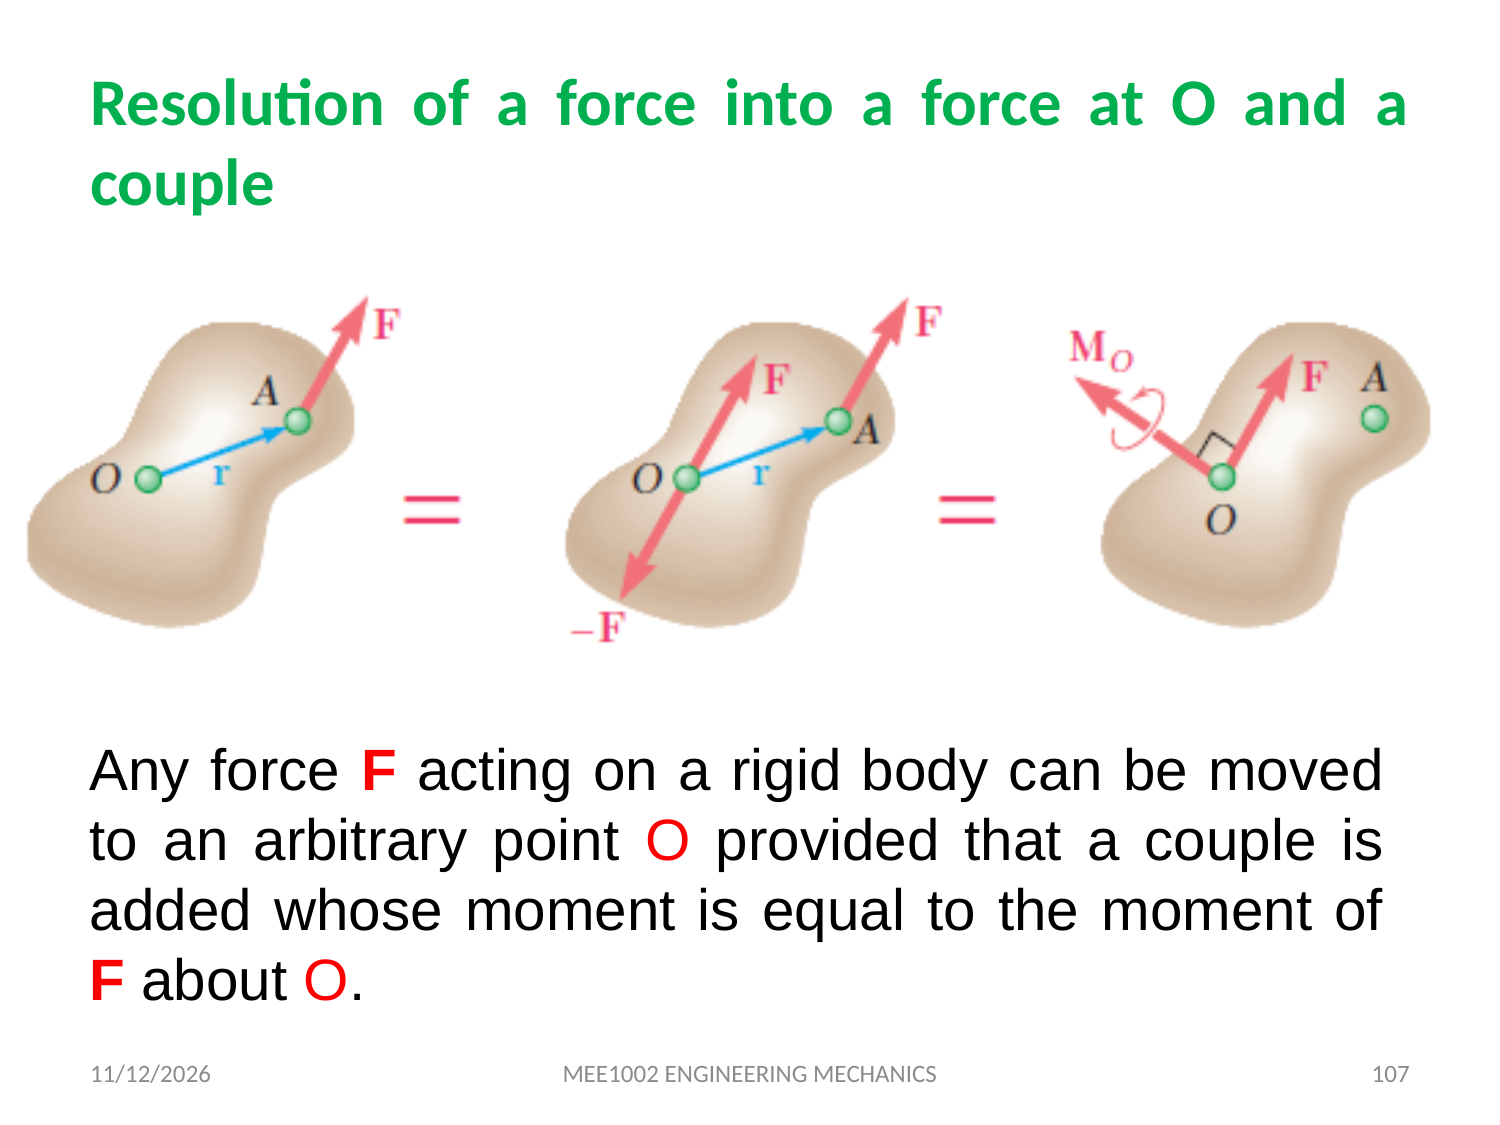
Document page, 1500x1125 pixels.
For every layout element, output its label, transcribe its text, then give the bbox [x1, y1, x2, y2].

slide_number 107 [1074, 1042, 1425, 1103]
title Resolution of a force into a force at O and a couple [75, 45, 1425, 233]
slide_number 16-Jun-22 [75, 1042, 425, 1103]
text_box Any force F acting on a rigid body can be moved to an arbitrary point O provided that a couple is added whose moment is equal to the moment of F about O. [75, 724, 1400, 1020]
picture [12, 249, 1475, 676]
footer MEE1002 ENGINEERING MECHANICS [512, 1042, 988, 1103]
